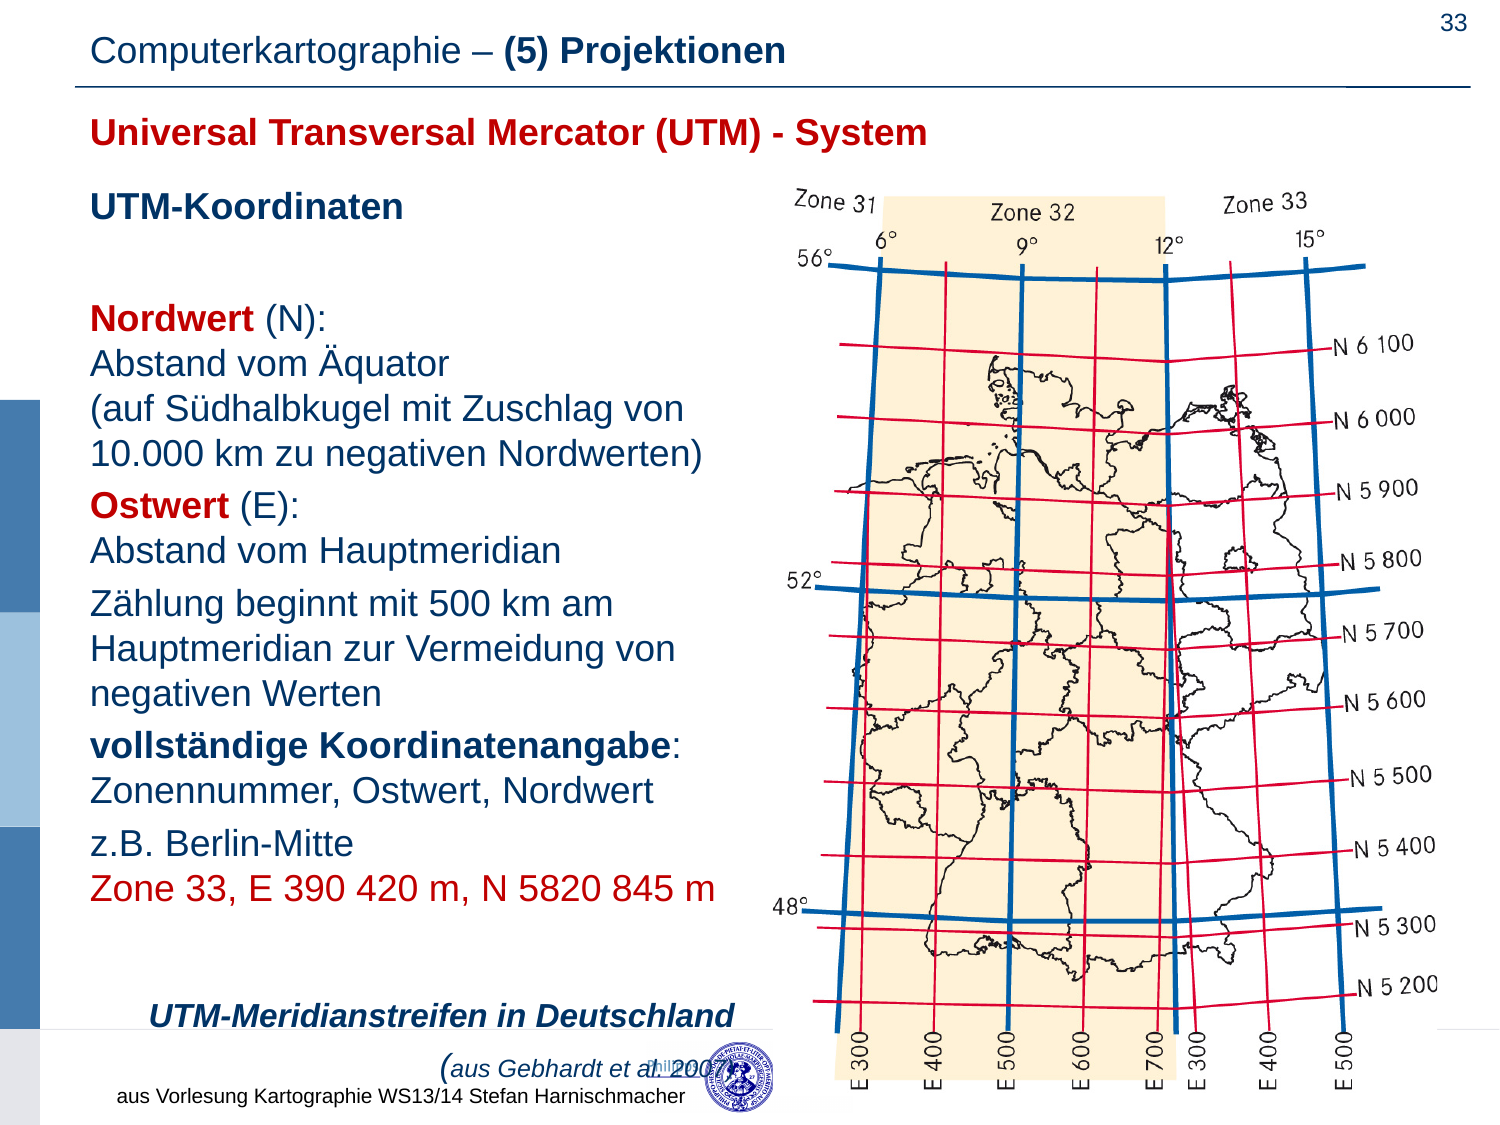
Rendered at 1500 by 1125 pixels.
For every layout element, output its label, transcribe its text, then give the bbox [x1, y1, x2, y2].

text_box Computerkartographie – (5) Projektionen [74, 7, 1471, 90]
text_box UTM-Meridianstreifen in Deutschland (aus Gebhardt et al. 2007) [76, 987, 751, 1092]
text_box Universal Transversal Mercator (UTM) - System [74, 100, 1500, 161]
text_box Nordwert (N): Abstand vom Äquator (auf Südhalbkugel mit Zuschlag von 10.000 km zu negativen Nordwerten) Ostwert (E): Abstand vom Hauptmeridian Zählung beginnt mit 500 km am Hauptmeridian zur Vermeidung von negativen Werten vollständige Koordinatenangabe: Zonennummer, Ostwert, Nordwert z.B. Berlin-Mitte Zone 33, E 390 420 m, N 5820 845 m [74, 286, 751, 917]
picture [751, 188, 1438, 1113]
text_box aus Vorlesung Kartographie WS13/14 Stefan Harnischmacher [101, 1074, 852, 1115]
slide_number 33 [1425, 0, 1500, 44]
text_box UTM-Koordinaten [74, 174, 1500, 235]
